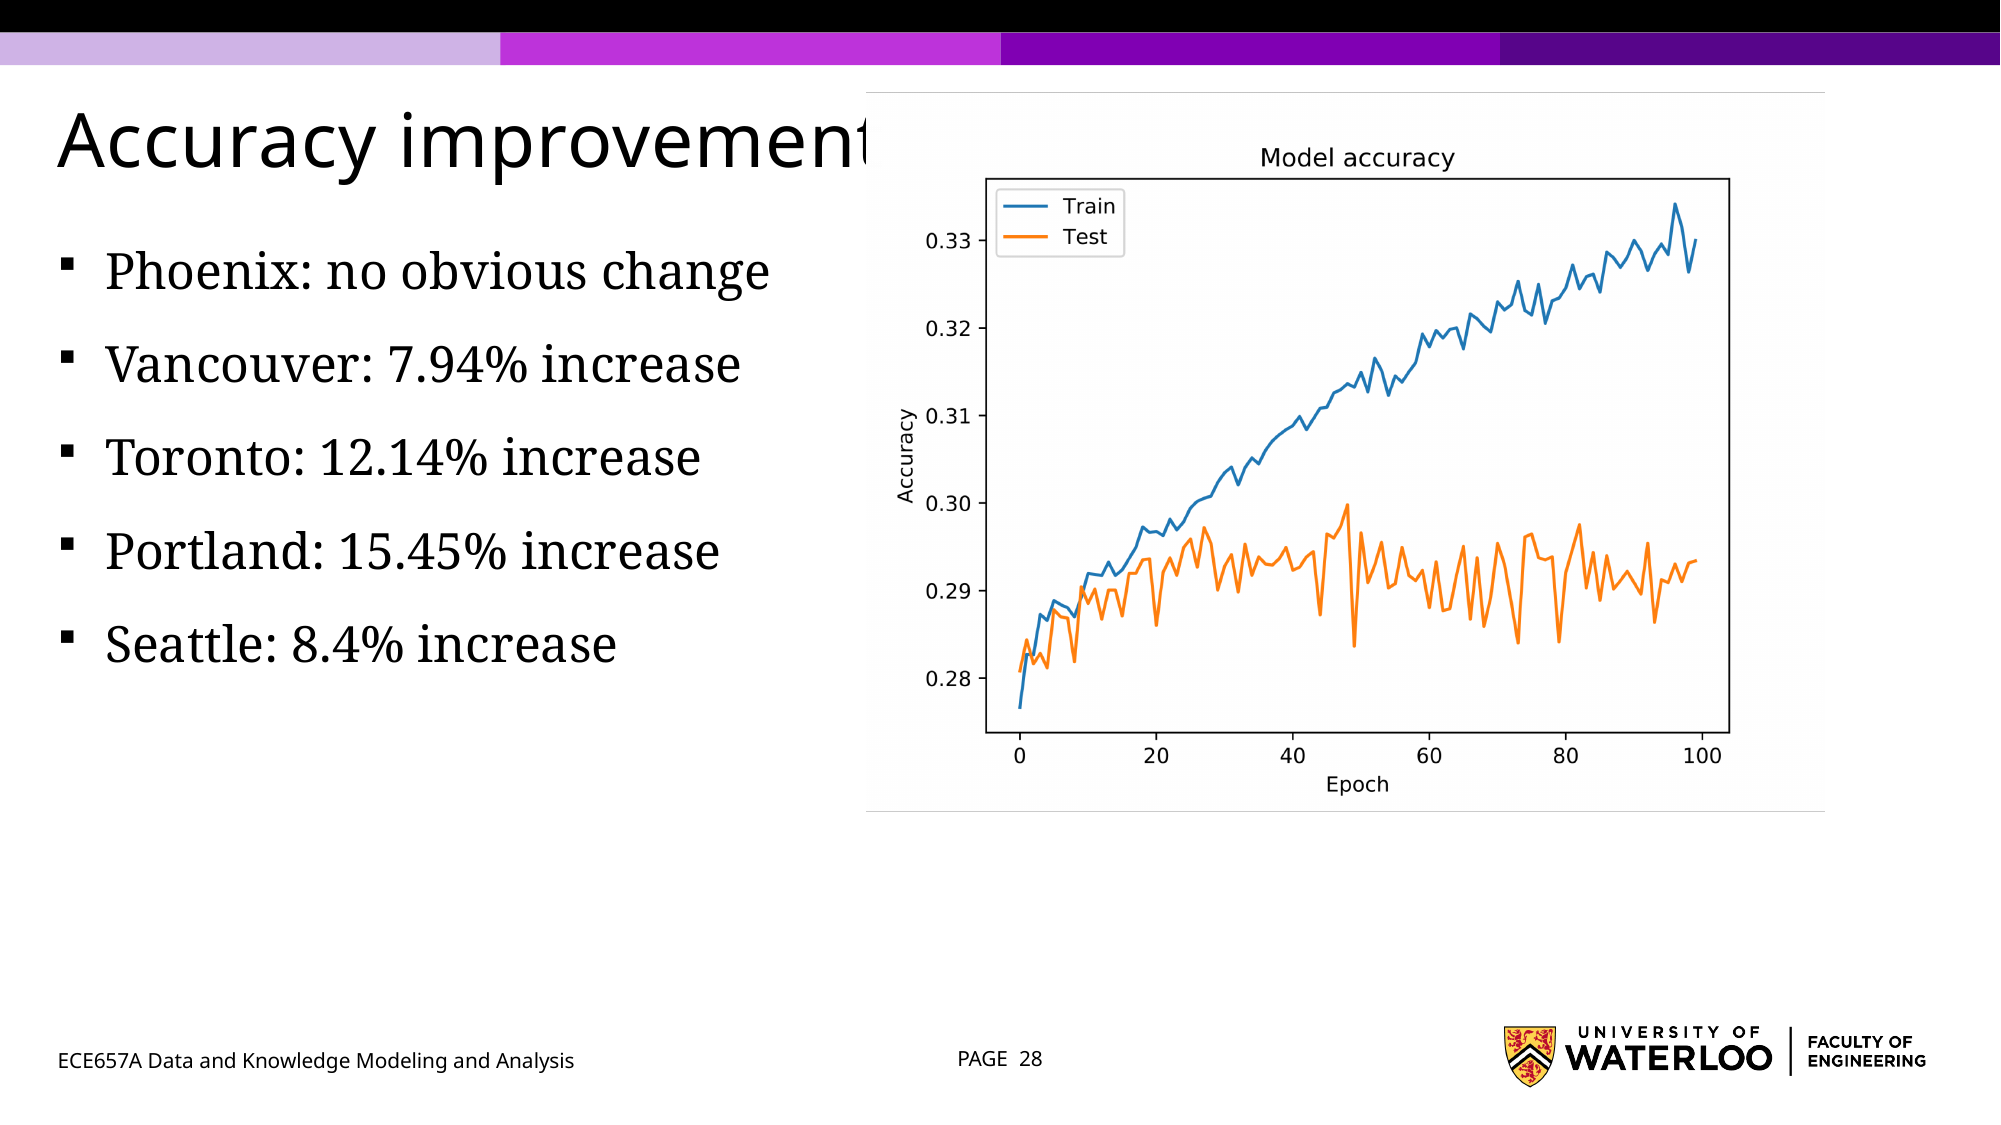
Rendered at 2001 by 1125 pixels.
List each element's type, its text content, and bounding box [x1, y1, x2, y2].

footer ECE657A Data and Knowledge Modeling and Analysis [42, 1039, 900, 1081]
picture [1446, 982, 1982, 1125]
title Accuracy improvement [42, 71, 1941, 219]
list Phoenix: no obvious change Vancouver: 7.94% increase Toronto: 12.14% increase Portland: 15.45% increase Seattle: 8.4% increase [42, 231, 1941, 986]
picture [866, 92, 1825, 812]
slide_number PAGE 28 [916, 1039, 1084, 1081]
